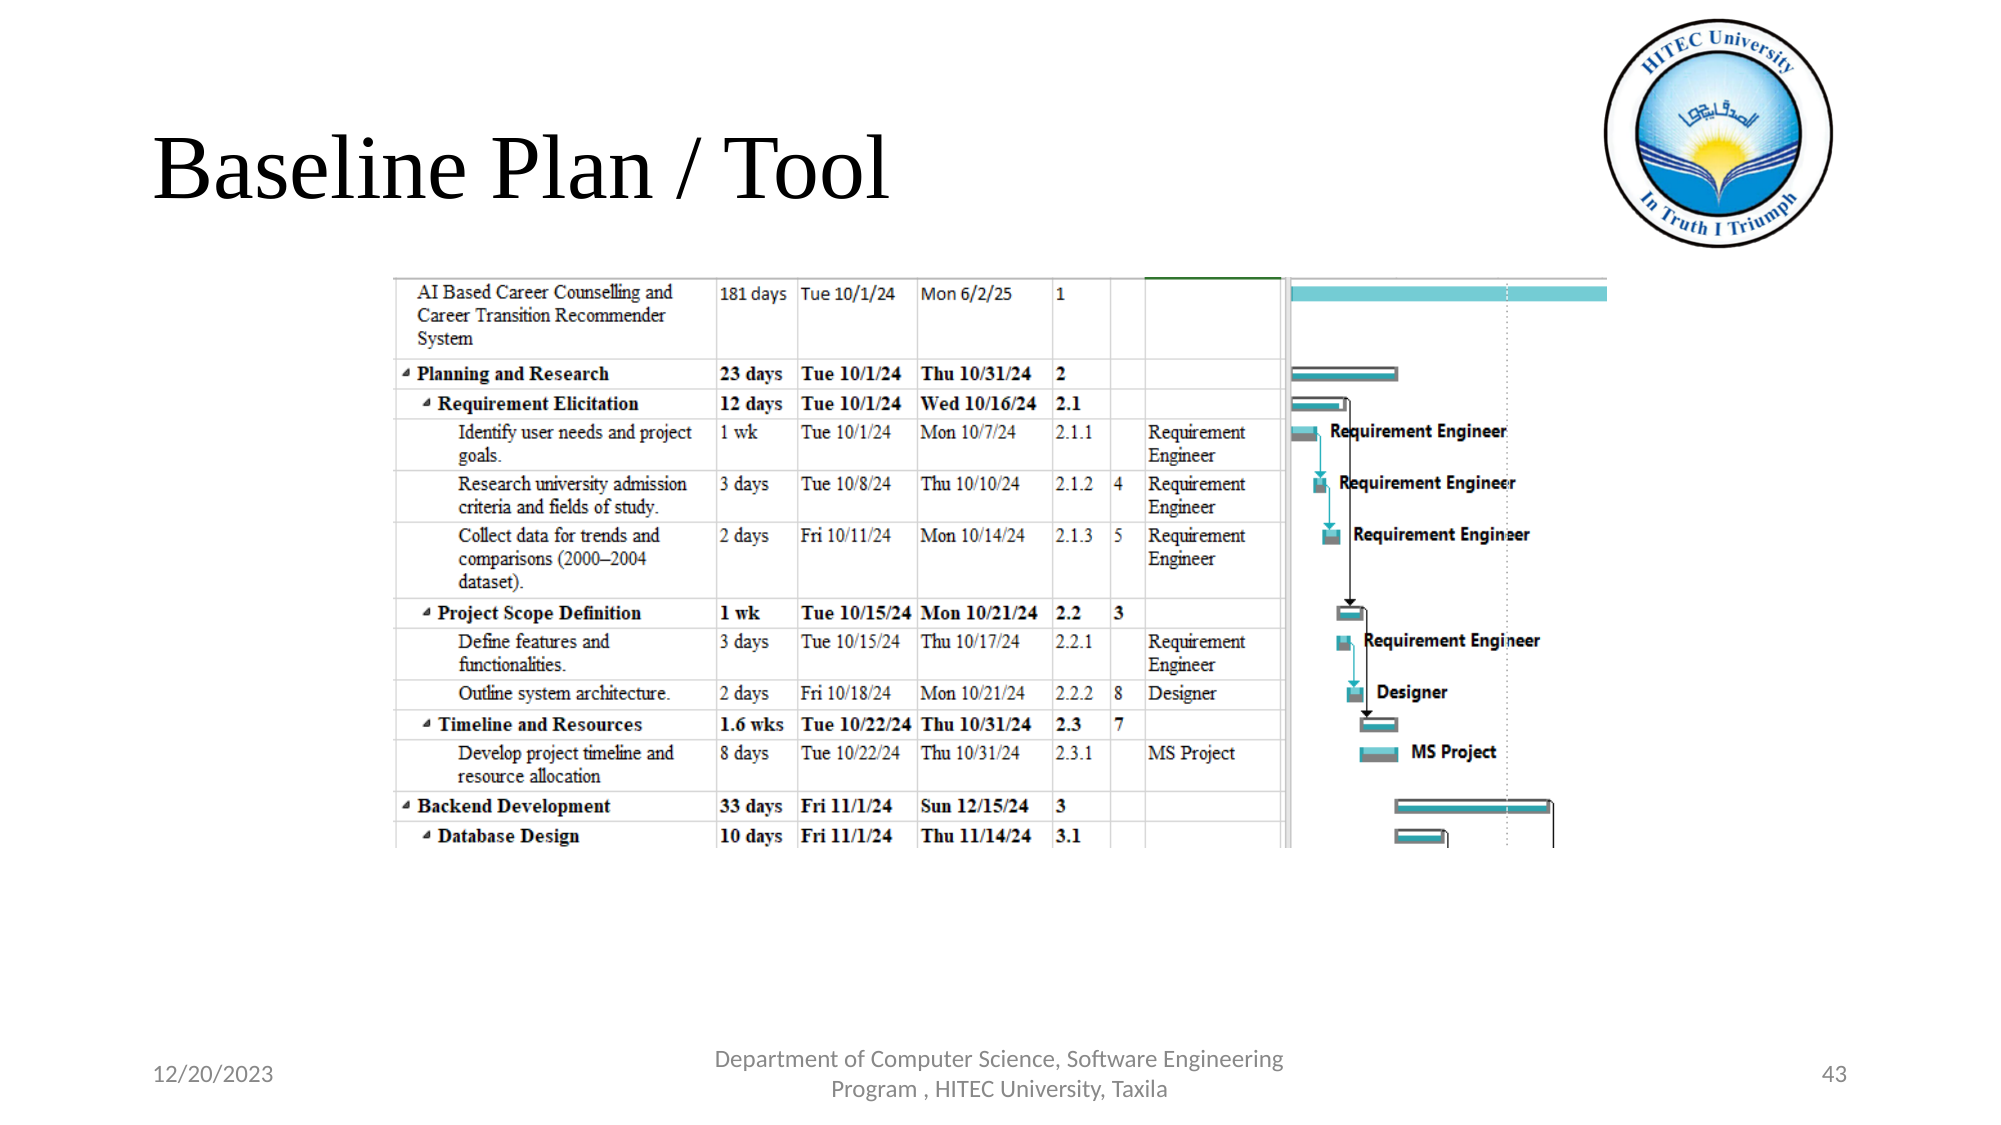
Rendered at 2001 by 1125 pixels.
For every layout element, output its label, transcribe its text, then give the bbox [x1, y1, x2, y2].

picture [393, 276, 1607, 849]
footer Department of Computer Science, Software Engineering Program , HITEC University, Taxila [662, 1042, 1338, 1103]
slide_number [137, 1042, 588, 1103]
title Baseline Plan / Tool [137, 59, 1863, 278]
picture [1603, 18, 1834, 250]
slide_number 43 [1412, 1042, 1863, 1103]
